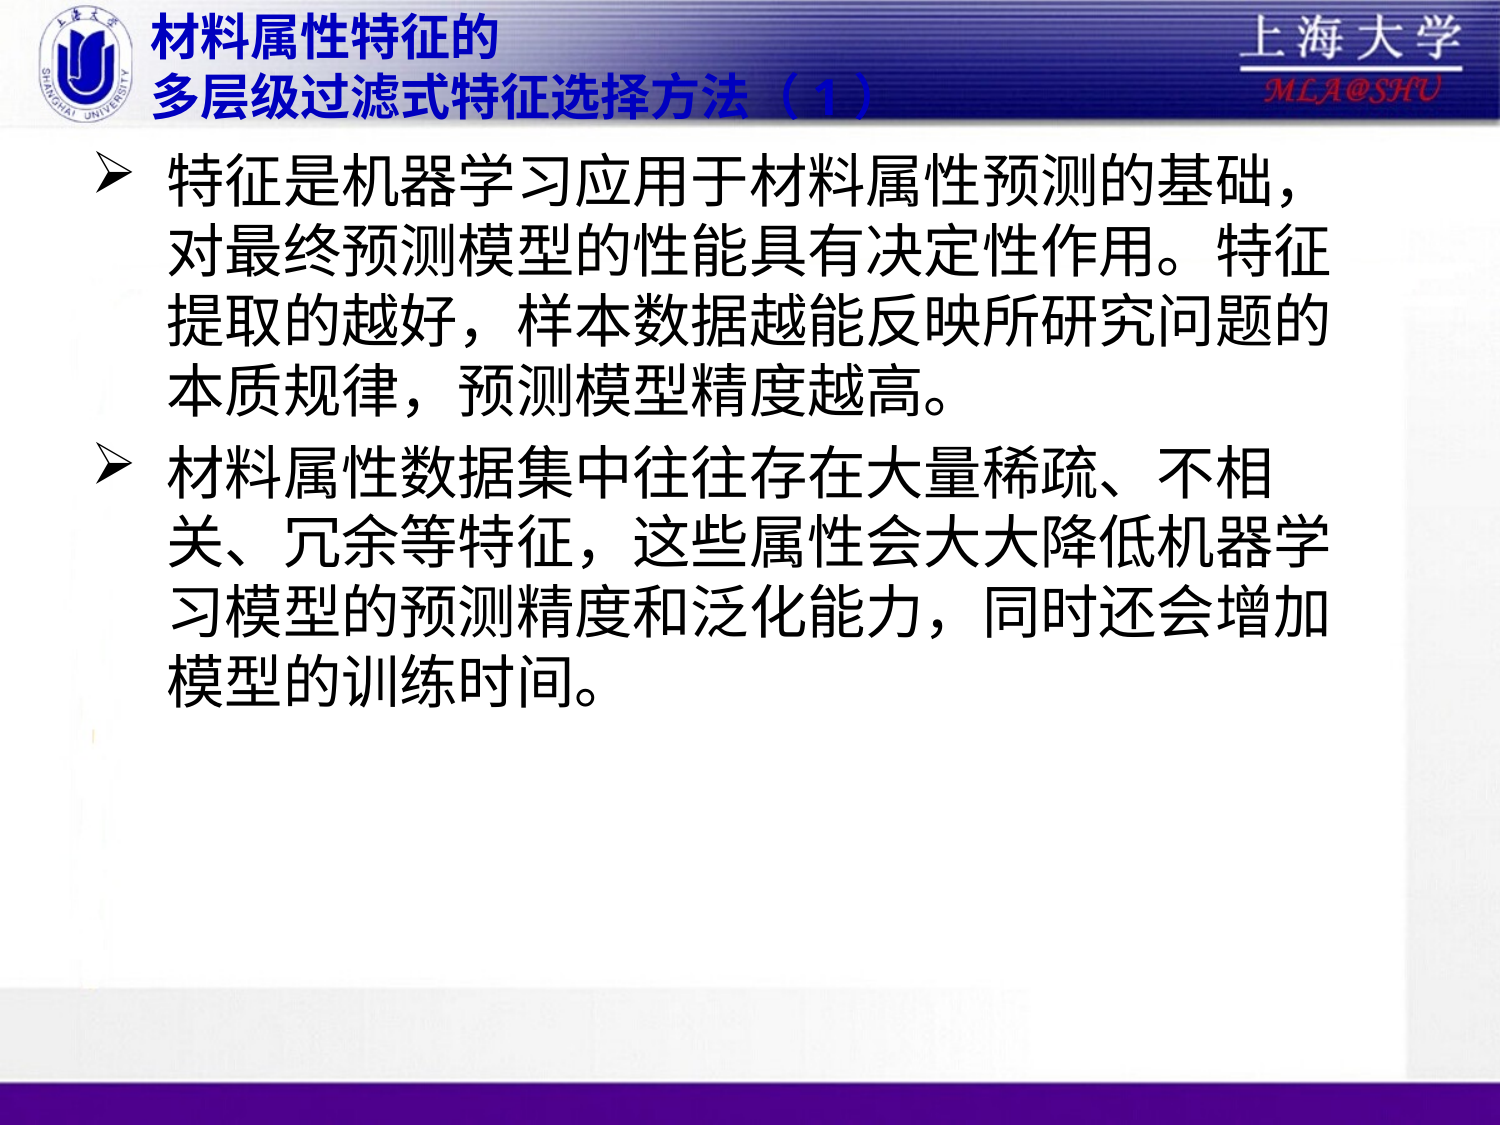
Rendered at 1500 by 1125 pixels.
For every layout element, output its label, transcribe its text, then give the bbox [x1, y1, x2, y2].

title 材料属性特征的 多层级过滤式特征选择方法（1） [135, 0, 1486, 131]
picture [0, 0, 1500, 1125]
list 特征是机器学习应用于材料属性预测的基础，对最终预测模型的性能具有决定性作用。特征提取的越好，样本数据越能反映所研究问题的本质规律，预测模型精度越高。 材料属性数据集中往往存在大量稀疏、不相关、冗余等特征，这些属性会大大降低机器学习模型的预测精度和泛化能力，同时还会增加模型的训练时间。 [76, 137, 1388, 1005]
